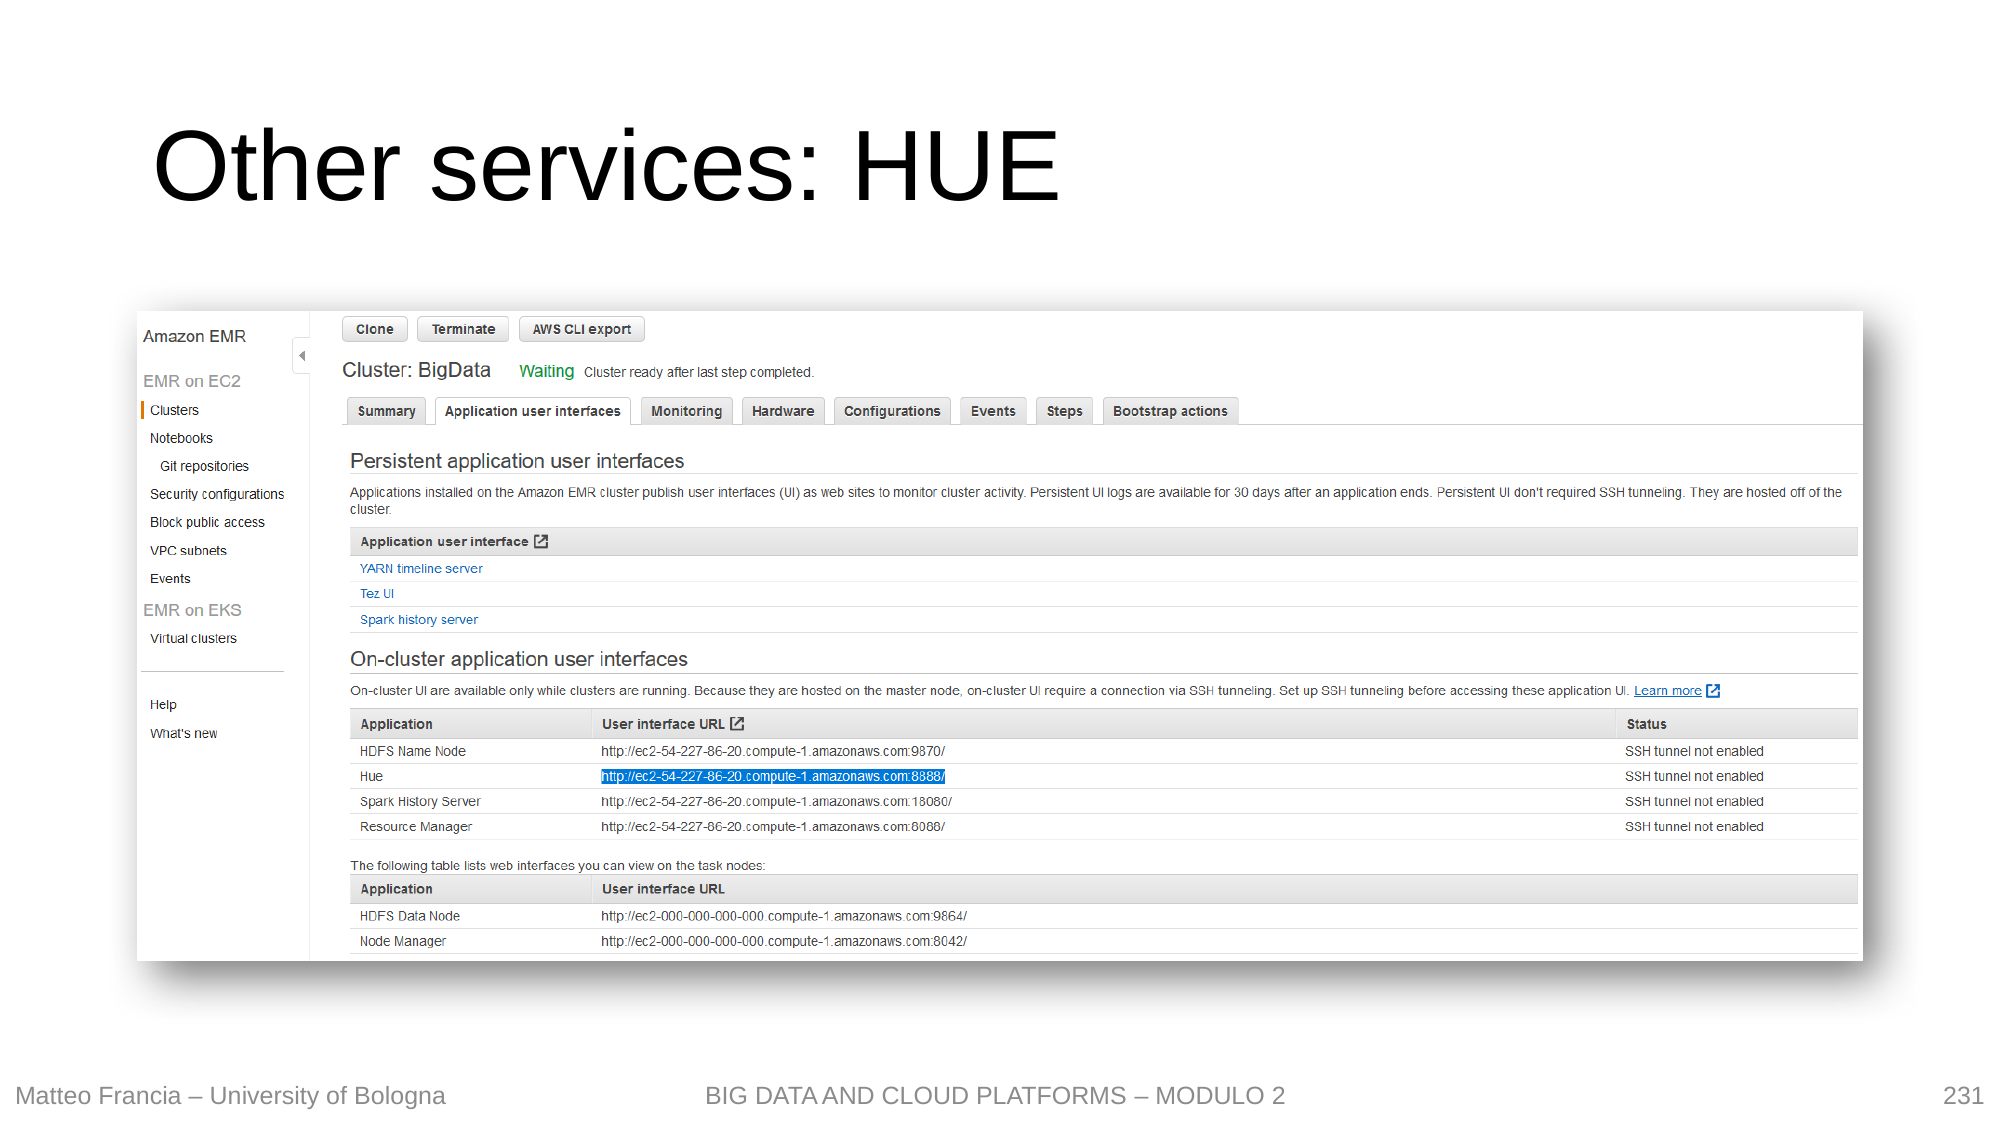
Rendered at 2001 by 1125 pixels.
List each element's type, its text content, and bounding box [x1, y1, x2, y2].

title Other services: HUE [137, 59, 1863, 278]
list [137, 311, 1863, 961]
footer Matteo Francia – University of Bologna [0, 1065, 466, 1125]
slide_number 231 [1550, 1065, 2000, 1125]
